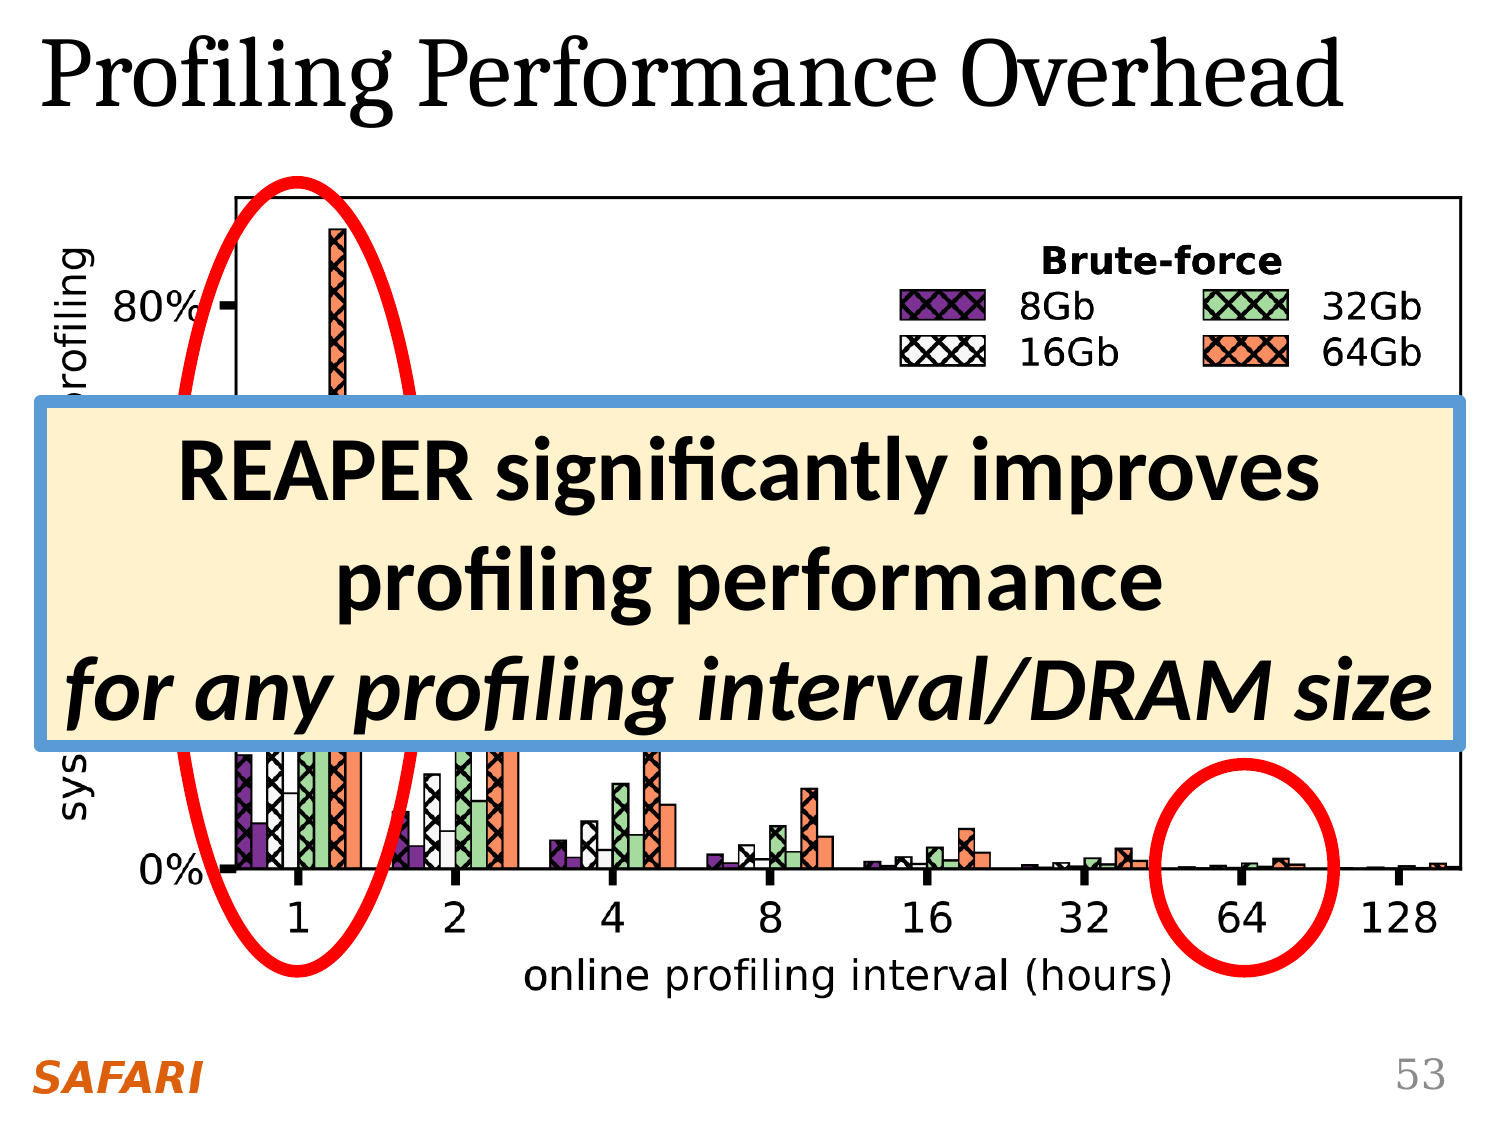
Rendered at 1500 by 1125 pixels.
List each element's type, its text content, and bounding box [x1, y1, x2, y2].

text_box 53 [1299, 1042, 1463, 1103]
text_box Profiling Performance Overhead [24, 10, 1475, 136]
picture [31, 1051, 209, 1104]
picture [33, 164, 1482, 1029]
